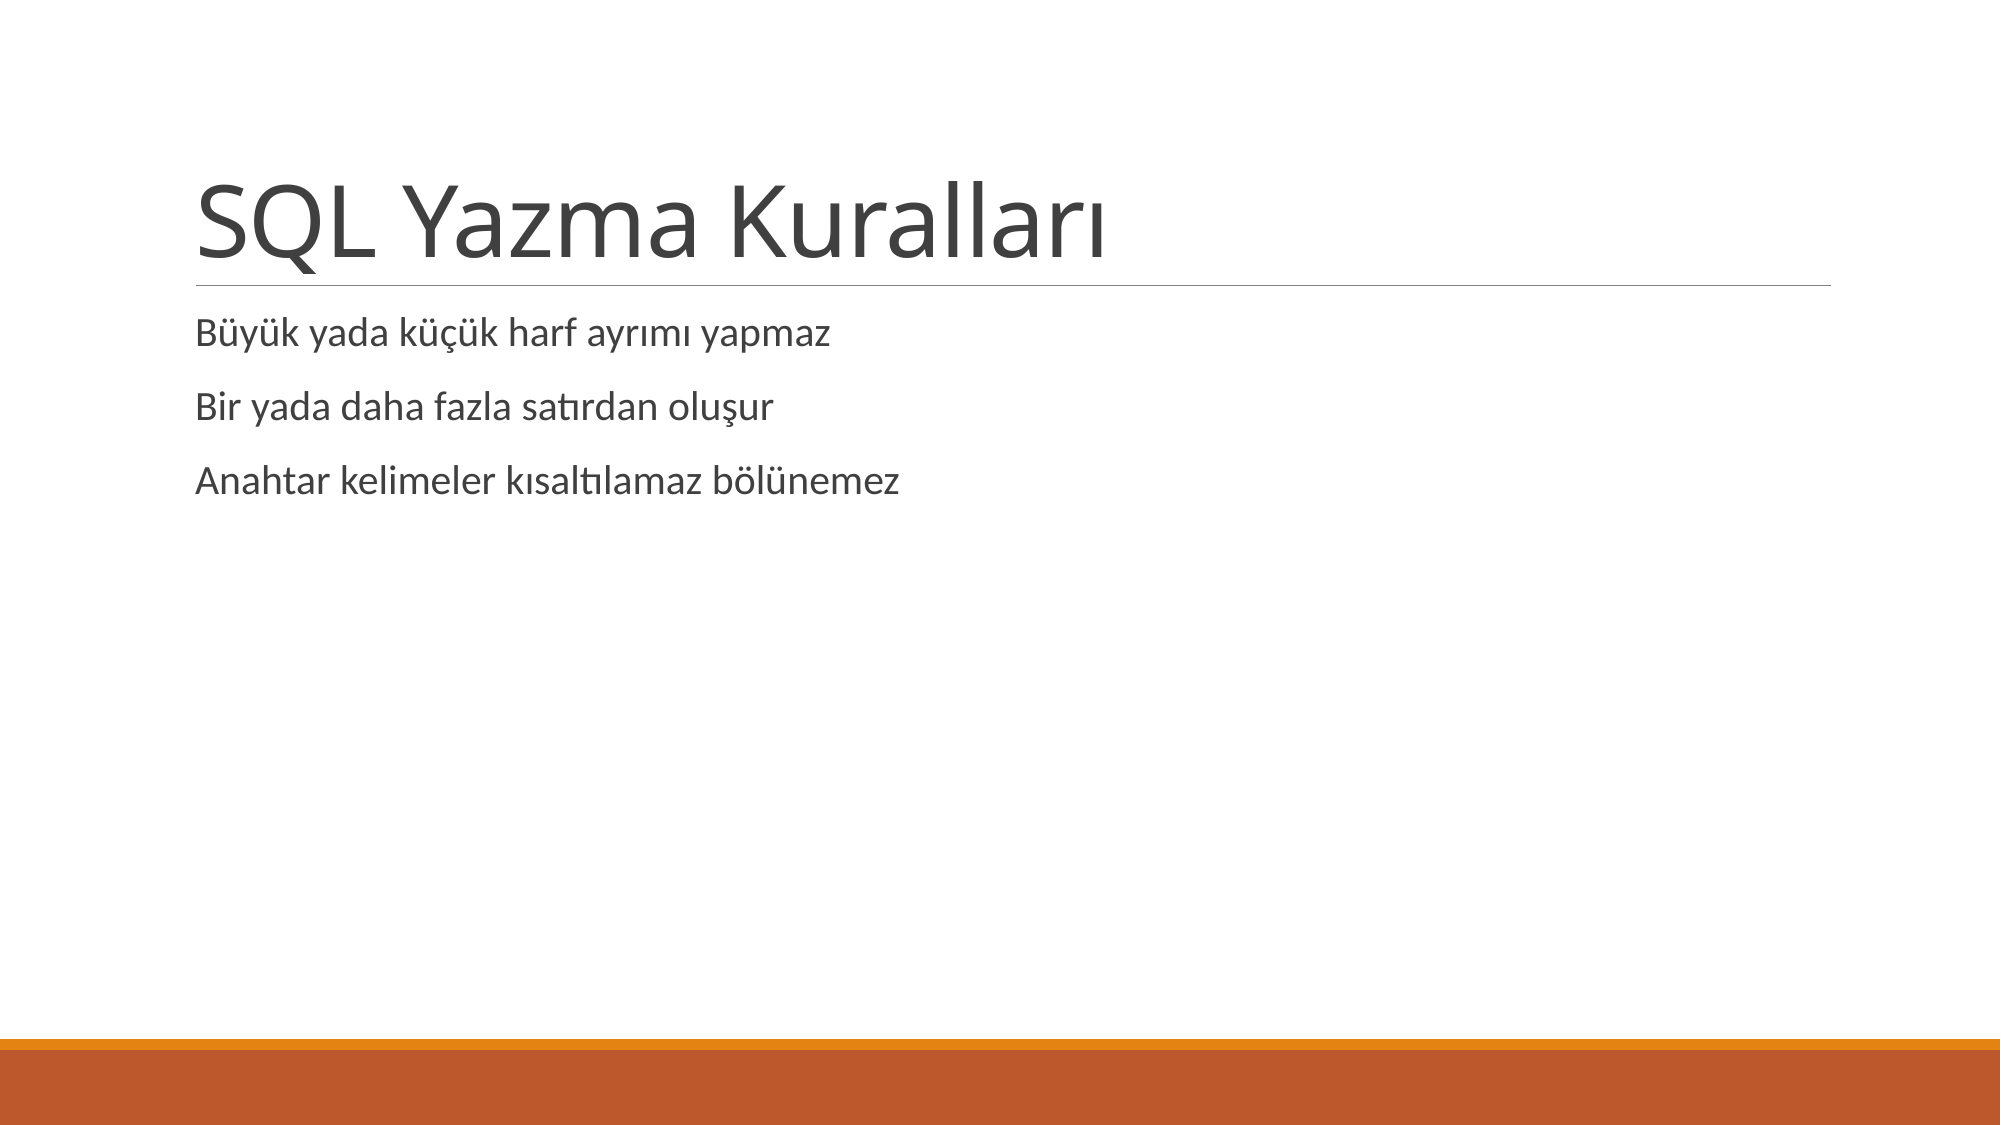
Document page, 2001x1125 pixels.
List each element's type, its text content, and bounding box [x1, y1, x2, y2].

list Büyük yada küçük harf ayrımı yapmaz Bir yada daha fazla satırdan oluşur Anahtar kelimeler kısaltılamaz bölünemez [180, 302, 1830, 963]
title SQL Yazma Kuralları [180, 47, 1830, 285]
